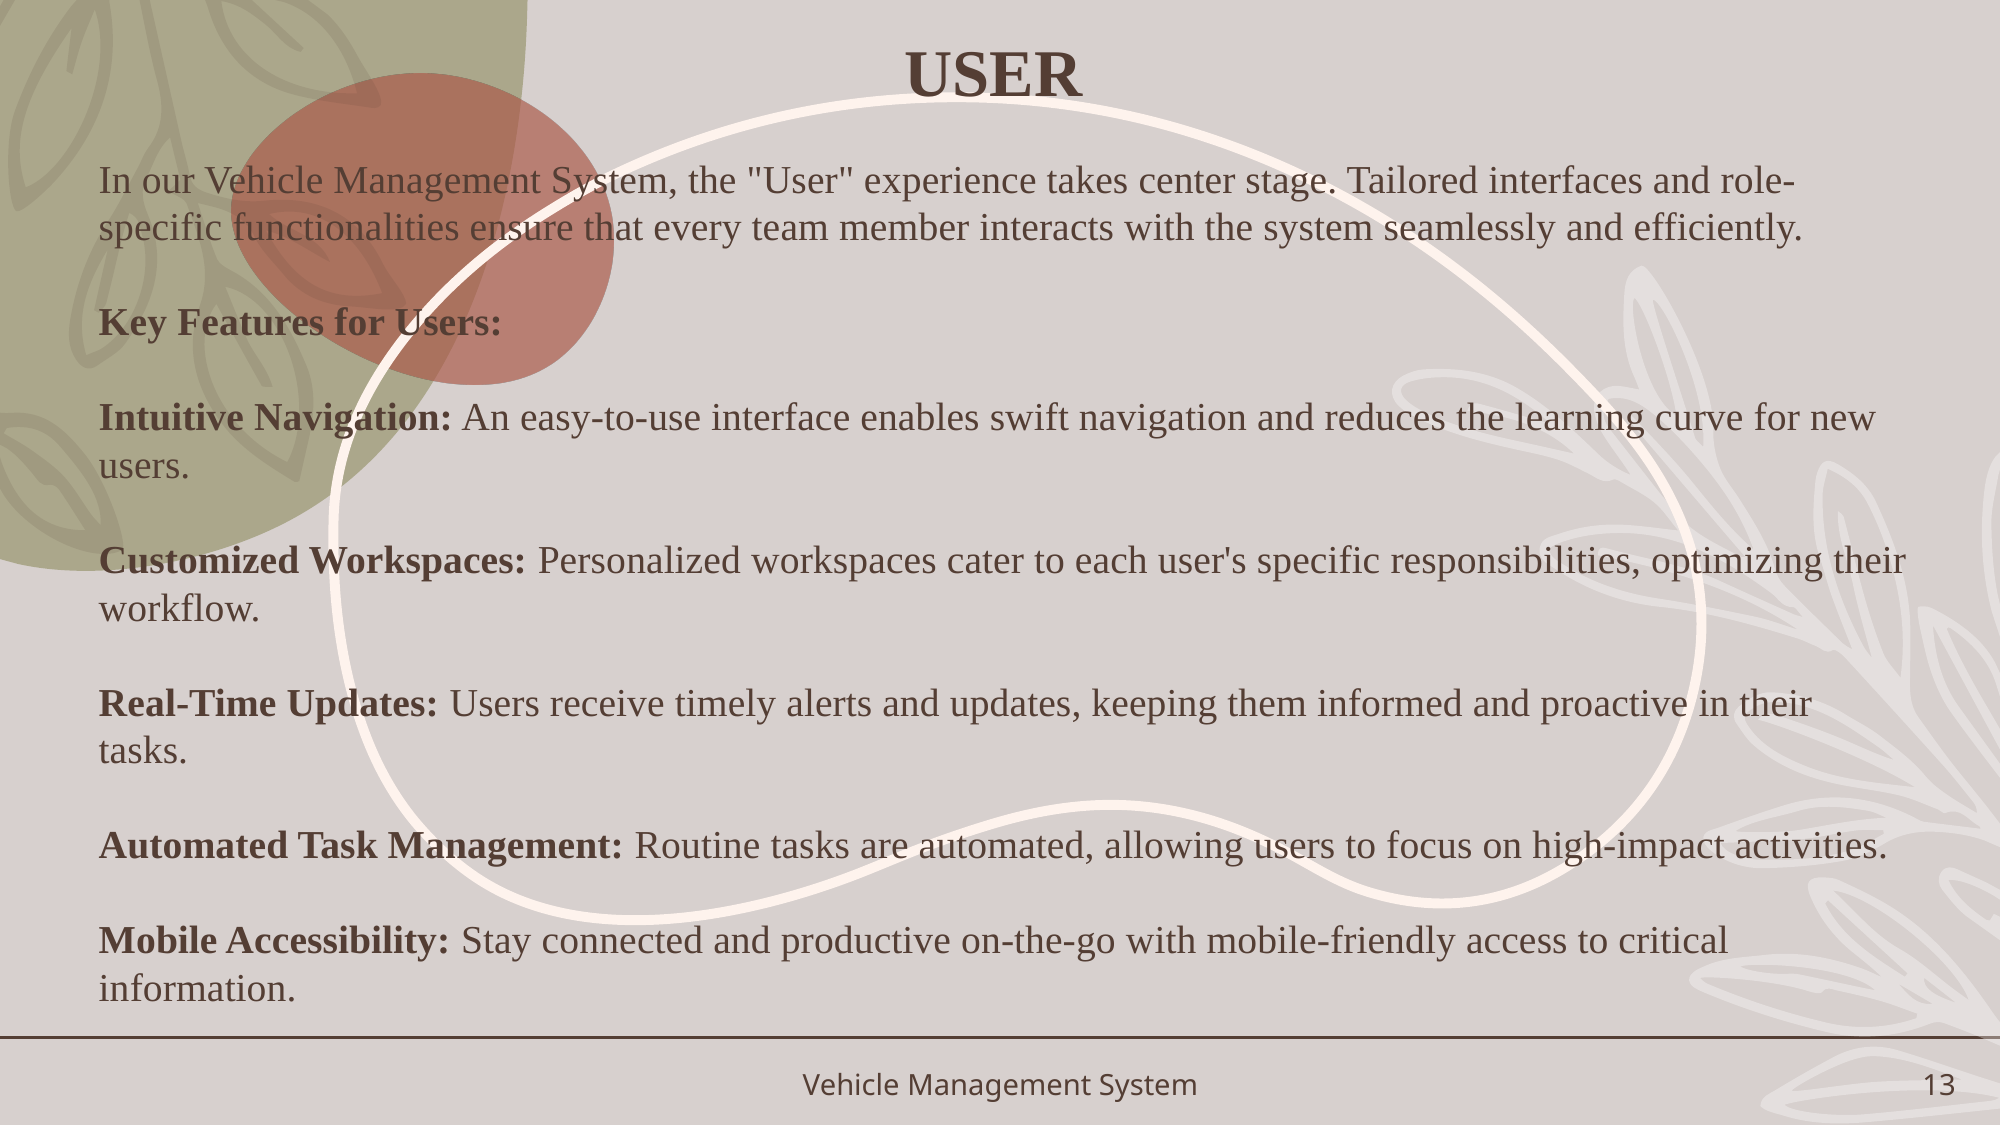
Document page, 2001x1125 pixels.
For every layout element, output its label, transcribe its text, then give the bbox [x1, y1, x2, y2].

title user [60, 31, 1927, 119]
picture [231, 119, 614, 146]
slide_number 13 [1808, 1060, 1971, 1112]
footer Vehicle Management System [718, 1060, 1283, 1112]
list In our Vehicle Management System, the "User" experience takes center stage. Tailored interfaces and role-specific functionalities ensure that every team member interacts with the system seamlessly and efficiently. Key Features for Users: Intuitive Navigation: An easy-to-use interface enables swift navigation and reduces the learning curve for new users. Customized Workspaces: Personalized workspaces cater to each user's specific responsibilities, optimizing their workflow. Real-Time Updates: Users receive timely alerts and updates, keeping them informed and proactive in their tasks. Automated Task Management: Routine tasks are automated, allowing users to focus on high-impact activities. Mobile Accessibility: Stay connected and productive on-the-go with mobile-friendly access to critical information. [83, 146, 1927, 1061]
